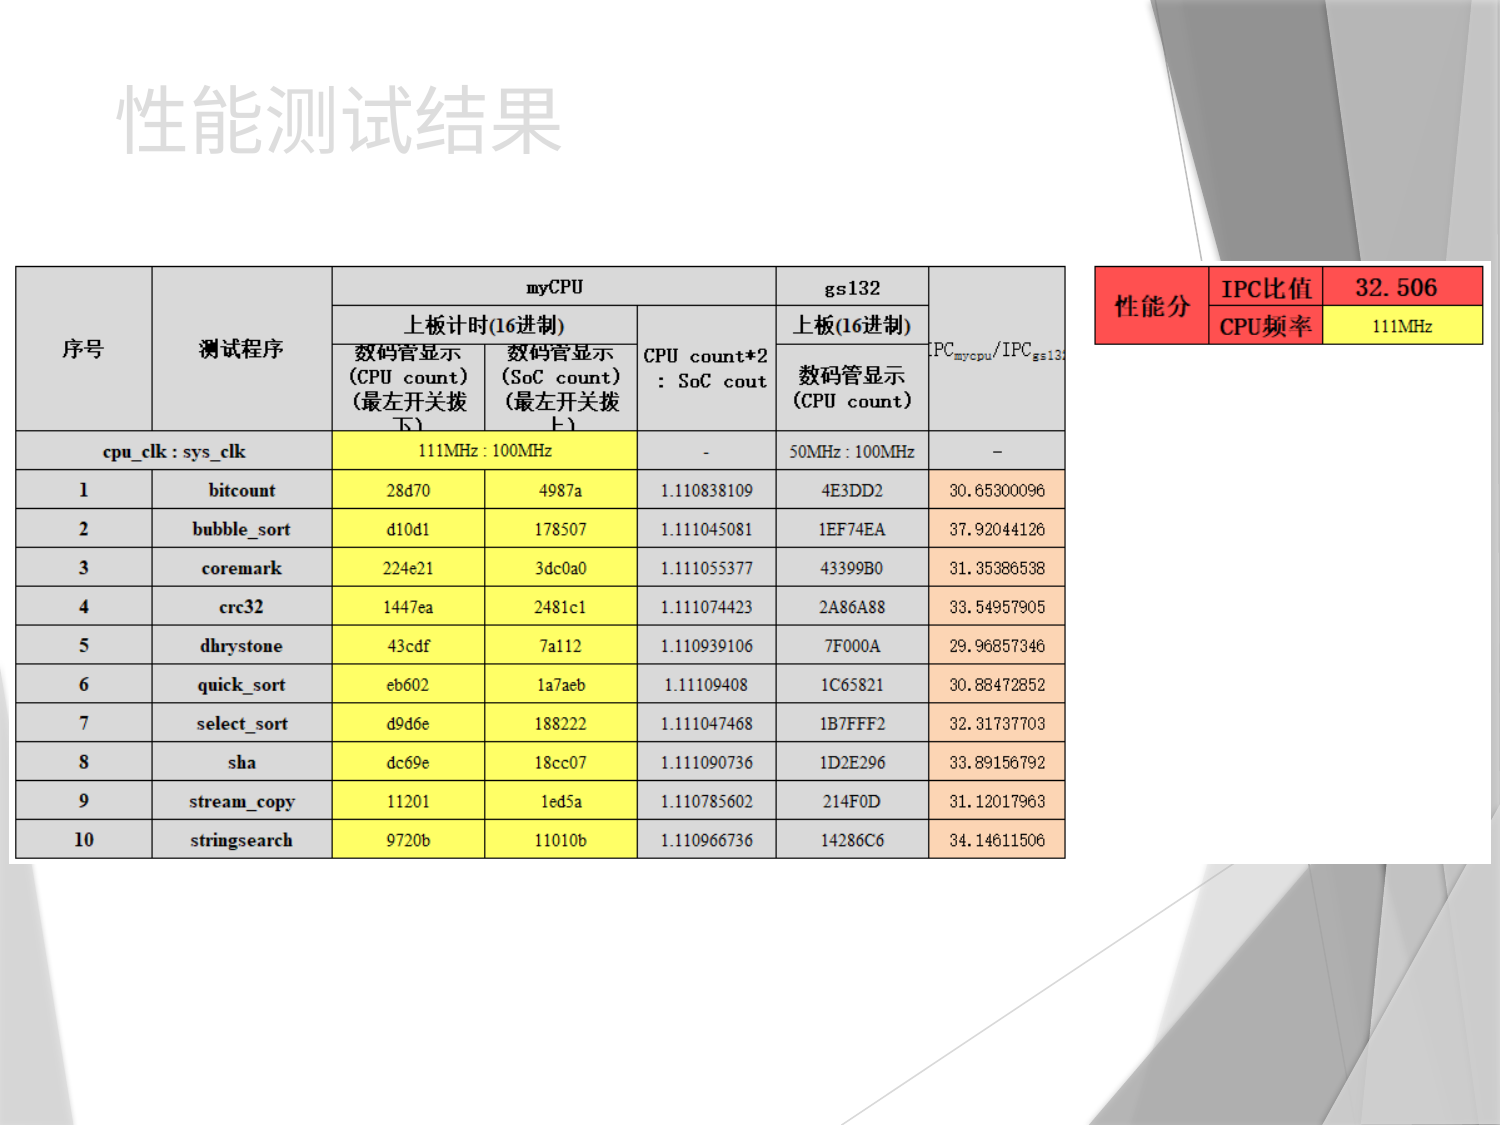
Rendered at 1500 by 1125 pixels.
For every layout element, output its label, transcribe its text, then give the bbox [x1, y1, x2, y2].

picture [8, 261, 1492, 864]
text_box 性能测试结果 [99, 65, 1142, 260]
